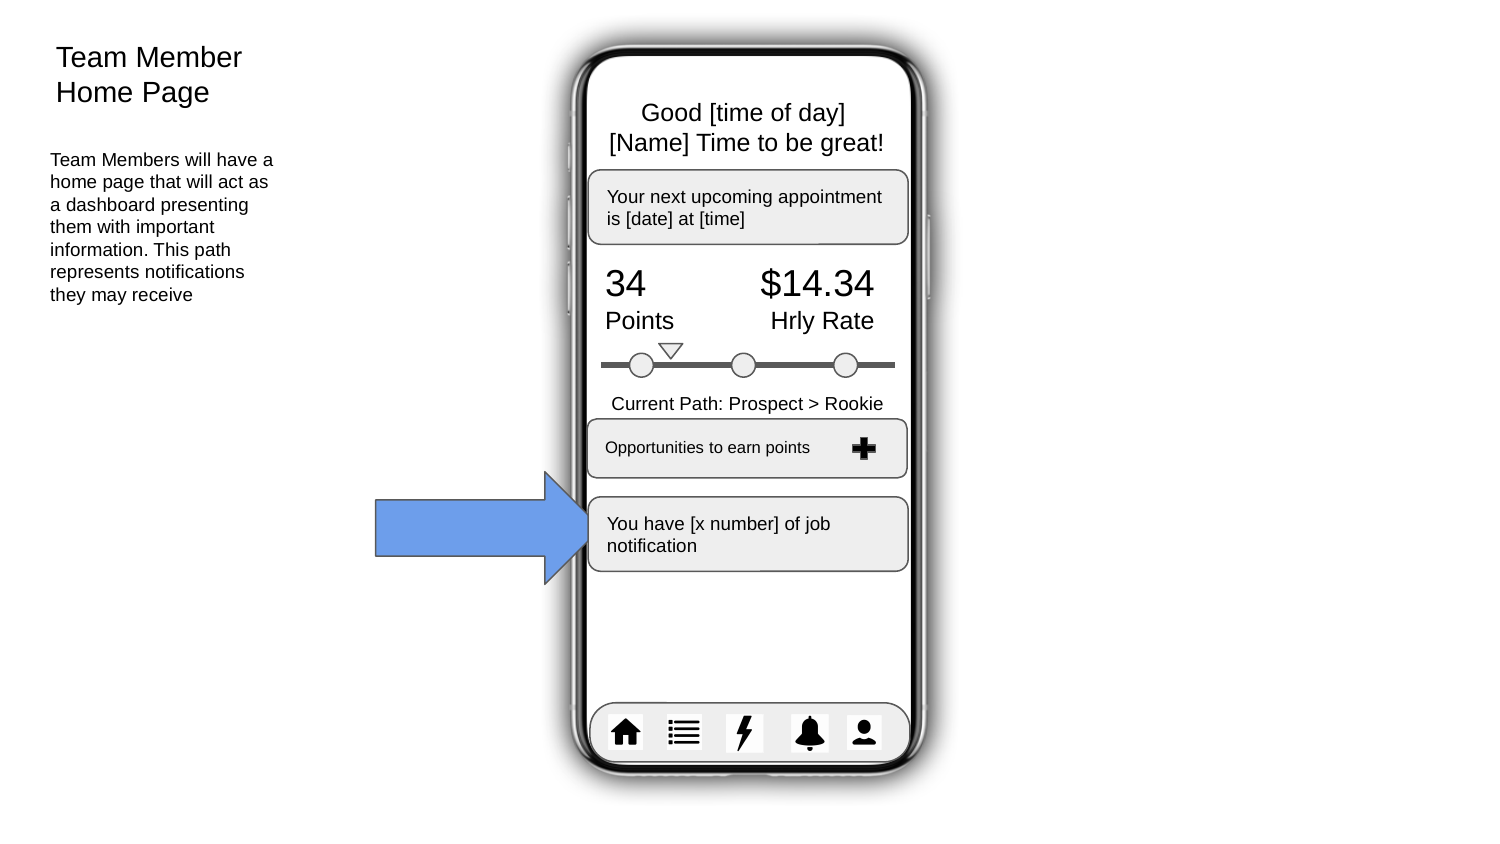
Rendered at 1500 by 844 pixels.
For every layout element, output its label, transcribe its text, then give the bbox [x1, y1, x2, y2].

picture [537, 13, 963, 808]
text_box [375, 499, 532, 557]
text_box Team Member Home Page [40, 23, 290, 114]
text_box Team Members will have a home page that will act as a dashboard presenting them with important information. This path represents notifications they may receive [35, 132, 290, 338]
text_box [589, 702, 911, 763]
